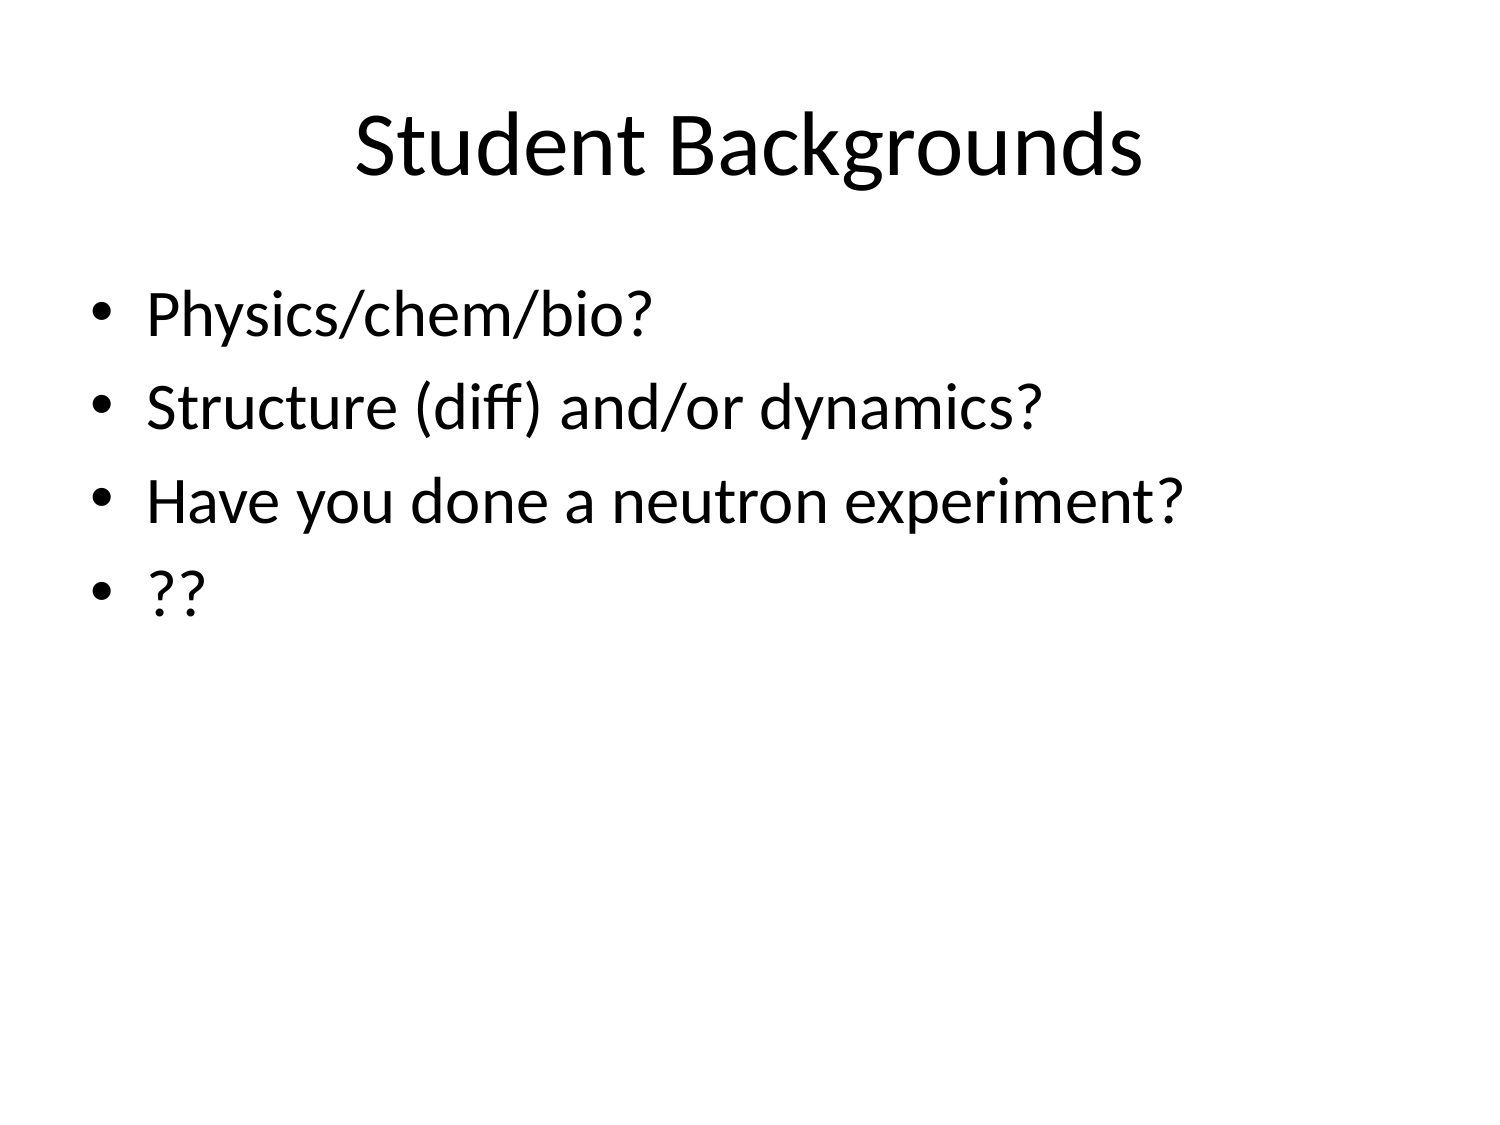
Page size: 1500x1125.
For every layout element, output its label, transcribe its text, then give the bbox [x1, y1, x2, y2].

list Physics/chem/bio? Structure (diff) and/or dynamics? Have you done a neutron experiment? ?? [75, 262, 1425, 1005]
title Student Backgrounds [75, 45, 1425, 233]
